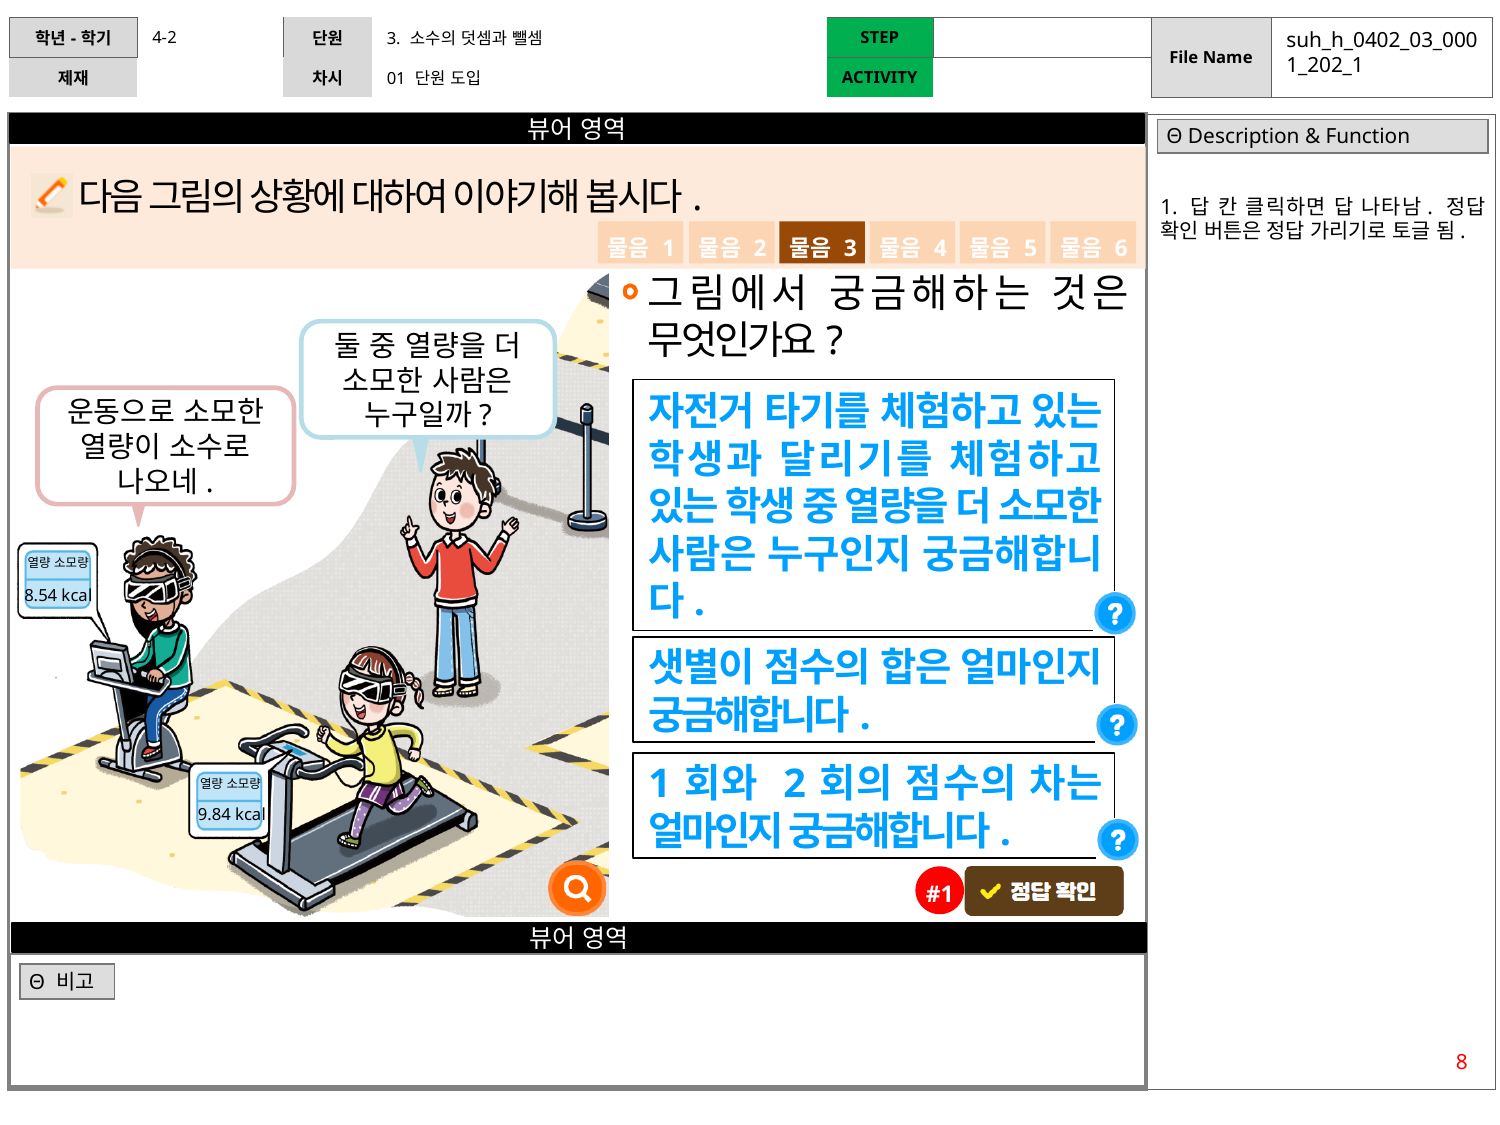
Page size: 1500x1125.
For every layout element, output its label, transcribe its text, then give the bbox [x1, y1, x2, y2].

text_box 1. 답 칸 클릭하면 답 나타남. 정답 확인 버튼은 정답 가리기로 토글 됨. [1145, 160, 1500, 351]
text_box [590, 211, 1146, 269]
picture [1095, 702, 1138, 746]
picture [16, 268, 609, 918]
text_box suh_h_0402_03_0001_202_1 [1271, 18, 1500, 84]
text_box #1 [913, 864, 958, 917]
picture [1095, 818, 1139, 862]
text_box 그림에서 궁금해하는 것은 무엇인가요? [633, 277, 1142, 370]
picture [619, 280, 640, 302]
text_box 다음 그림의 상황에 대하여 이야기해 봅시다. [63, 165, 1150, 225]
picture [31, 173, 73, 218]
text_box 1회와 2회의 점수의 차는 얼마인지 궁금해합니다. [633, 752, 1115, 859]
picture [963, 863, 1126, 918]
picture [1092, 591, 1136, 635]
table_header Θ Description & Function [1158, 120, 1487, 152]
text_box 자전거 타기를 체험하고 있는 학생과 달리기를 체험하고 있는 학생 중 열량을 더 소모한 사람은 누구인지 궁금해합니다. [633, 379, 1115, 631]
text_box 샛별이 점수의 합은 얼마인지 궁금해합니다. [633, 636, 1115, 743]
text_box [9, 145, 1148, 271]
